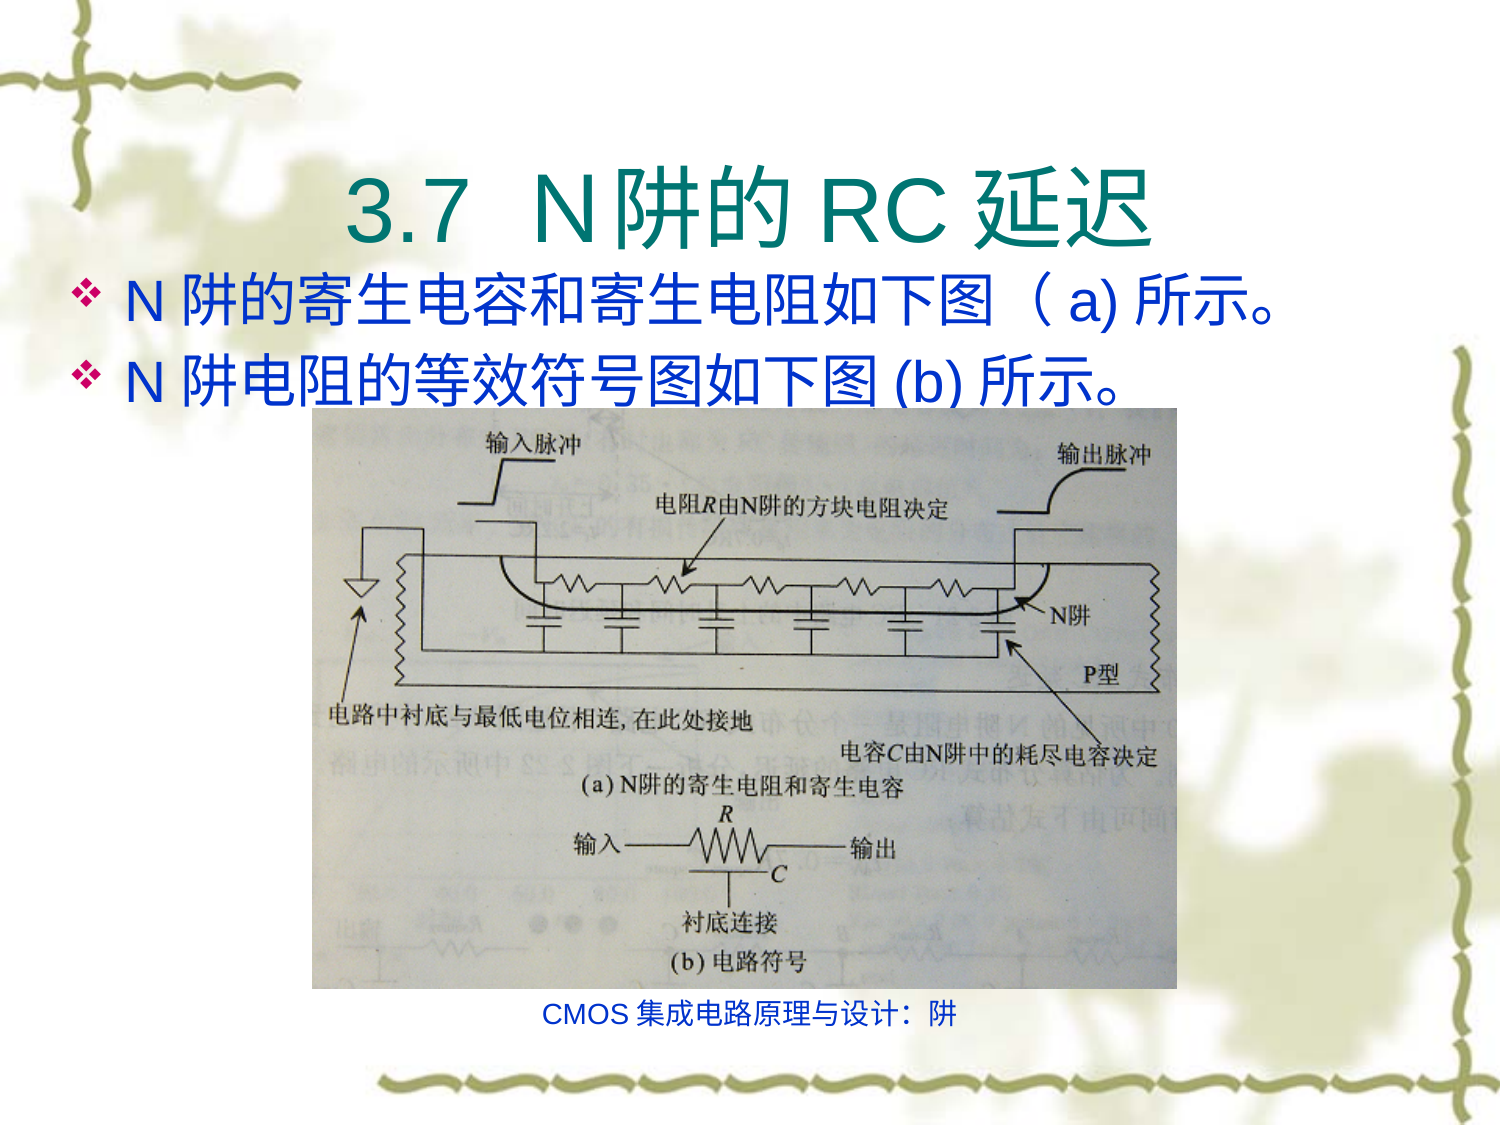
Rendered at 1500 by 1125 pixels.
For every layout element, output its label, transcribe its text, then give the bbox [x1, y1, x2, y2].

footer CMOS集成电路原理与设计：阱 [512, 989, 988, 1066]
title 3.7 Ｎ阱的RC延迟 [49, 112, 1451, 301]
slide_number [1074, 987, 1451, 1066]
list N阱的寄生电容和寄生电阻如下图（a)所示。 N阱电阻的等效符号图如下图(b)所示。 [52, 255, 1455, 894]
picture [0, 0, 1500, 1125]
